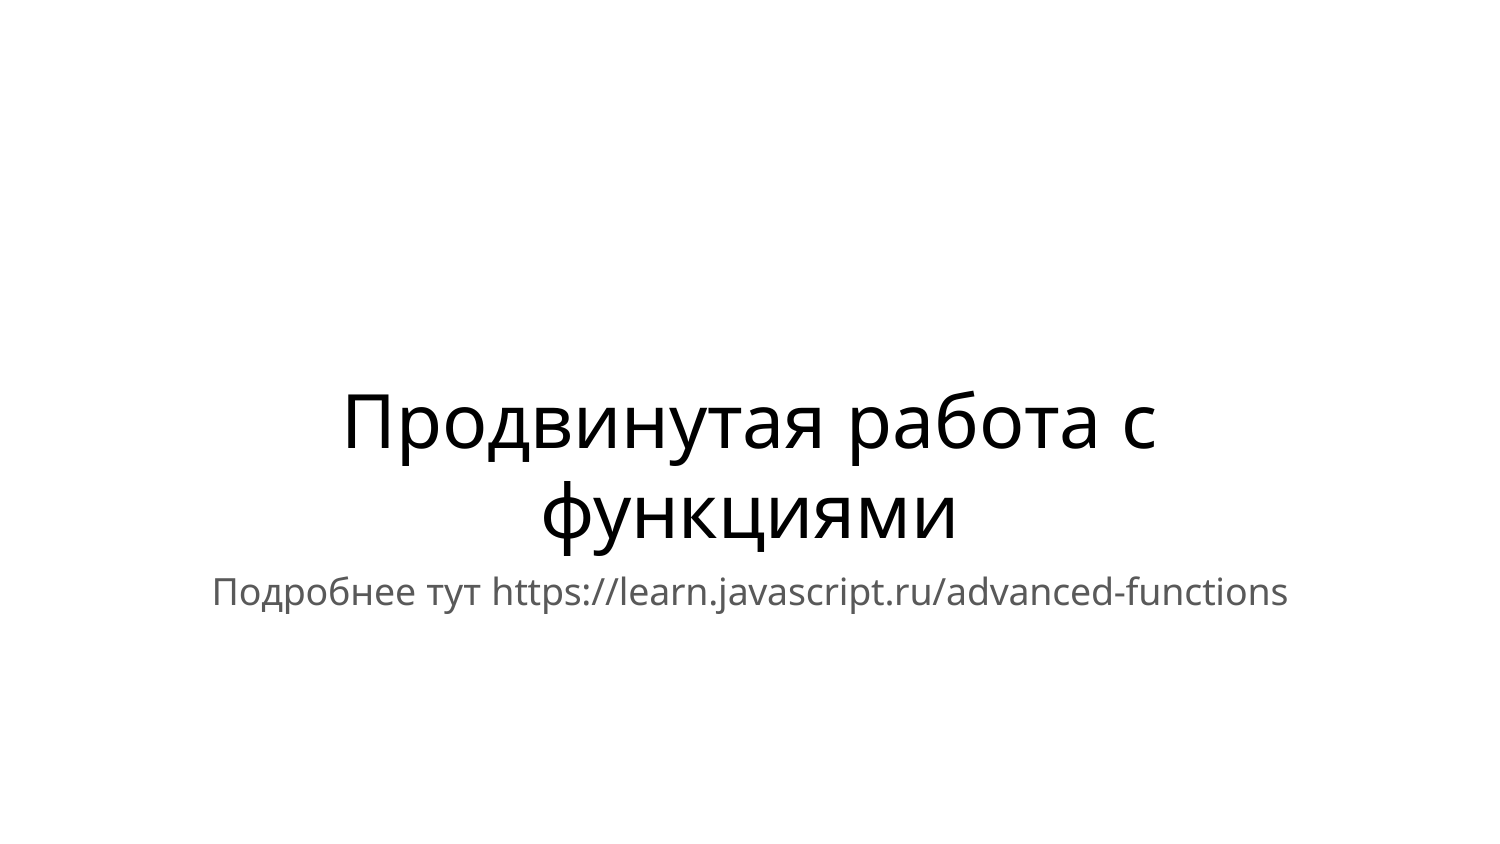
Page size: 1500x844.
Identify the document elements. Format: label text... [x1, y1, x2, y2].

text_box Продвинутая работа с функциями Подробнее тут https://learn.javascript.ru/advanced-functions [153, 344, 1347, 613]
